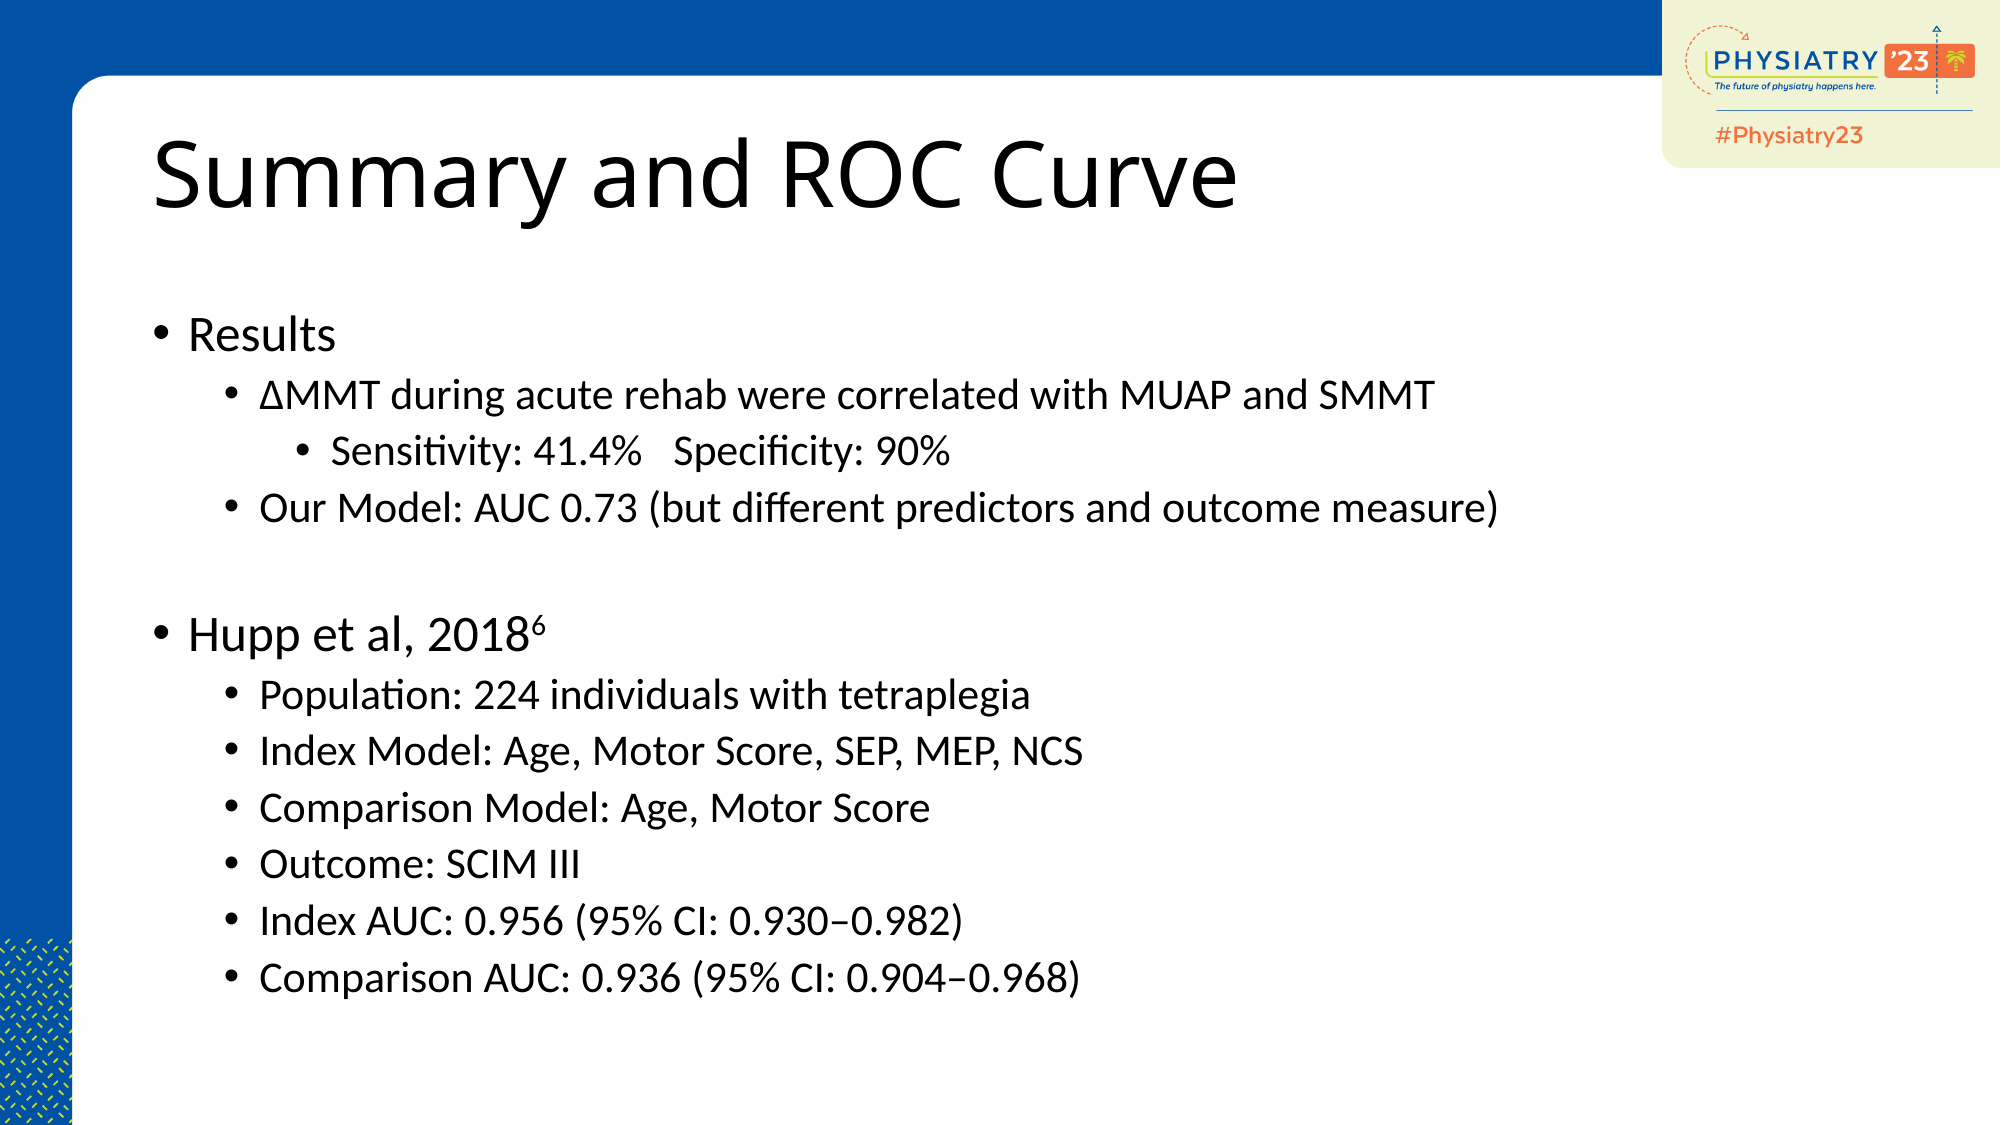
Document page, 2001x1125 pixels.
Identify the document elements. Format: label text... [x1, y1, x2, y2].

list Results ΔMMT during acute rehab were correlated with MUAP and SMMT Sensitivity: 41.4% Specificity: 90% Our Model: AUC 0.73 (but different predictors and outcome measure) Hupp et al, 20186 Population: 224 individuals with tetraplegia Index Model: Age, Motor Score, SEP, MEP, NCS Comparison Model: Age, Motor Score Outcome: SCIM III Index AUC: 0.956 (95% CI: 0.930–0.982) Comparison AUC: 0.936 (95% CI: 0.904–0.968) [137, 299, 1863, 1014]
title Summary and ROC Curve [137, 77, 1661, 278]
picture [0, 0, 2000, 1125]
